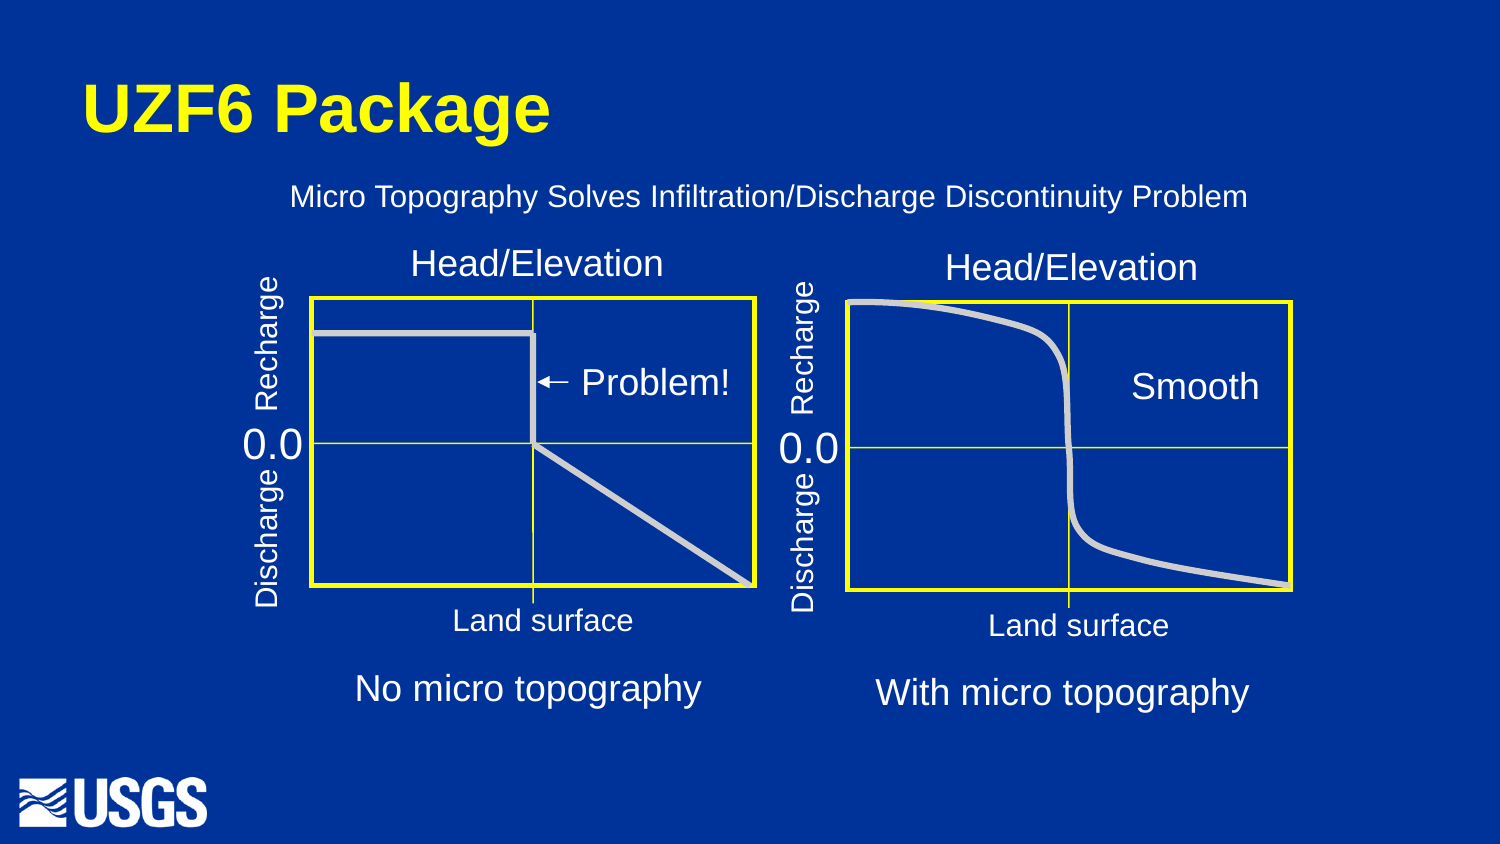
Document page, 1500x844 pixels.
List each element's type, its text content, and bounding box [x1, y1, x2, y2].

text_box [534, 444, 755, 586]
title UZF6 Package [74, 61, 1425, 157]
text_box [847, 448, 1068, 590]
text_box Micro Topography Solves Infiltration/Discharge Discontinuity Problem [274, 168, 1265, 221]
text_box 0.0 [227, 408, 319, 476]
text_box [533, 297, 755, 443]
text_box Recharge [238, 261, 291, 428]
text_box [1069, 302, 1291, 447]
text_box 0.0 [763, 412, 855, 481]
text_box [311, 334, 533, 443]
text_box [896, 302, 1068, 399]
text_box Discharge [238, 476, 291, 625]
text_box [311, 444, 533, 586]
text_box No micro topography [339, 656, 728, 717]
text_box [1077, 448, 1291, 585]
text_box With micro topography [860, 660, 1276, 721]
text_box [537, 375, 569, 389]
text_box Land surface [437, 593, 650, 646]
text_box Problem! [566, 350, 746, 411]
text_box [1069, 488, 1291, 590]
text_box Head/Elevation [929, 235, 1214, 296]
text_box [847, 303, 1068, 447]
text_box Head/Elevation [395, 231, 679, 292]
text_box [847, 301, 1291, 586]
text_box Smooth [1116, 355, 1276, 415]
text_box Discharge [774, 481, 827, 629]
text_box [311, 297, 532, 333]
text_box Recharge [774, 265, 827, 432]
text_box Land surface [973, 597, 1186, 650]
